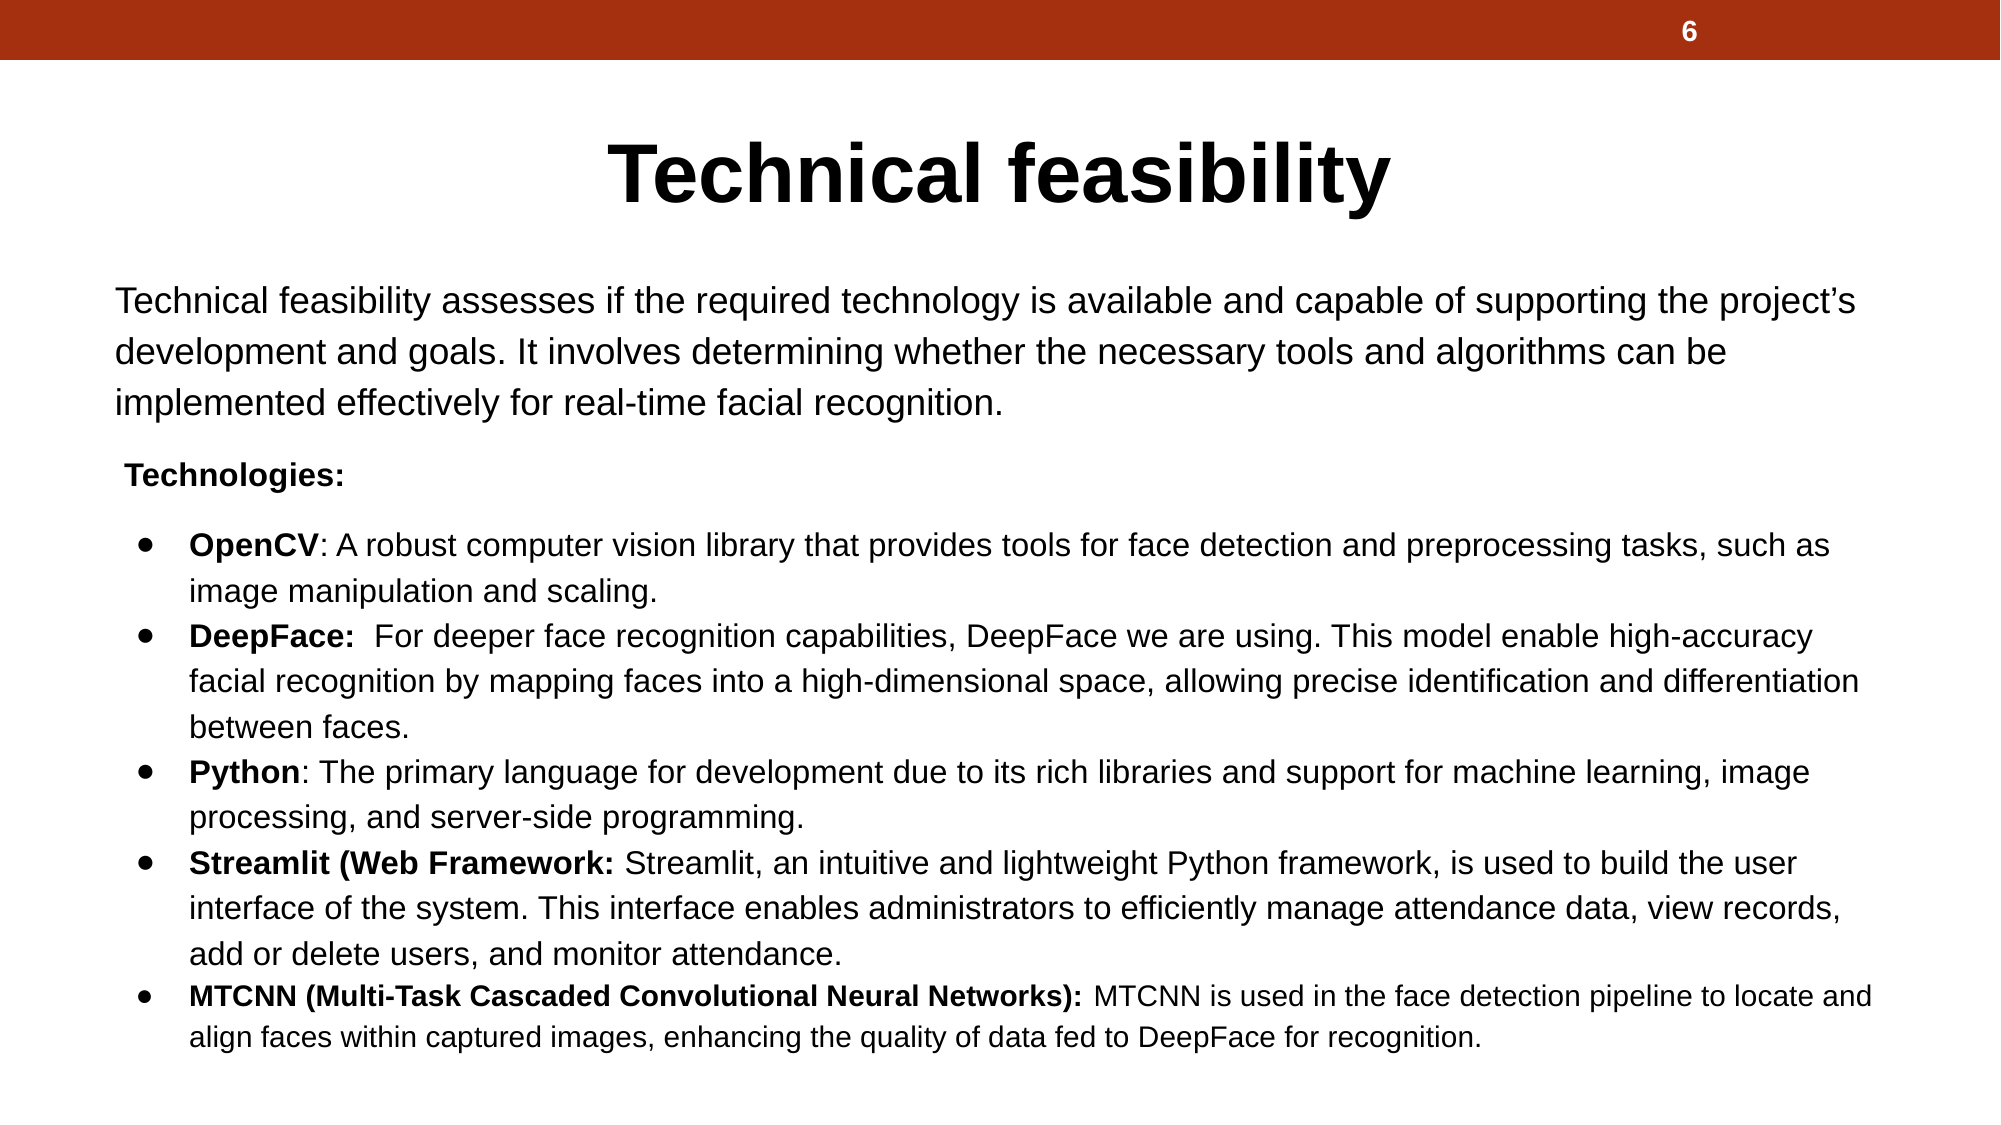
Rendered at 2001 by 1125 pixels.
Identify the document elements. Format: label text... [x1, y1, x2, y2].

list Technical feasibility assesses if the required technology is available and capable of supporting the project’s development and goals. It involves determining whether the necessary tools and algorithms can be implemented effectively for real-time facial recognition. Technologies: OpenCV: A robust computer vision library that provides tools for face detection and preprocessing tasks, such as image manipulation and scaling. DeepFace: For deeper face recognition capabilities, DeepFace we are using. This model enable high-accuracy facial recognition by mapping faces into a high-dimensional space, allowing precise identification and differentiation between faces. Python: The primary language for development due to its rich libraries and support for machine learning, image processing, and server-side programming. Streamlit (Web Framework: Streamlit, an intuitive and lightweight Python framework, is used to build the user interface of the system. This interface enables administrators to efficiently manage attendance data, view records, add or delete users, and monitor attendance. MTCNN (Multi-Task Cascaded Convolutional Neural Networks): MTCNN is used in the face detection pipeline to locate and align faces within captured images, enhancing the quality of data fed to DeepFace for recognition. [99, 262, 1900, 1063]
title Technical feasibility [99, 87, 1900, 250]
slide_number 6 [1666, 3, 1900, 57]
